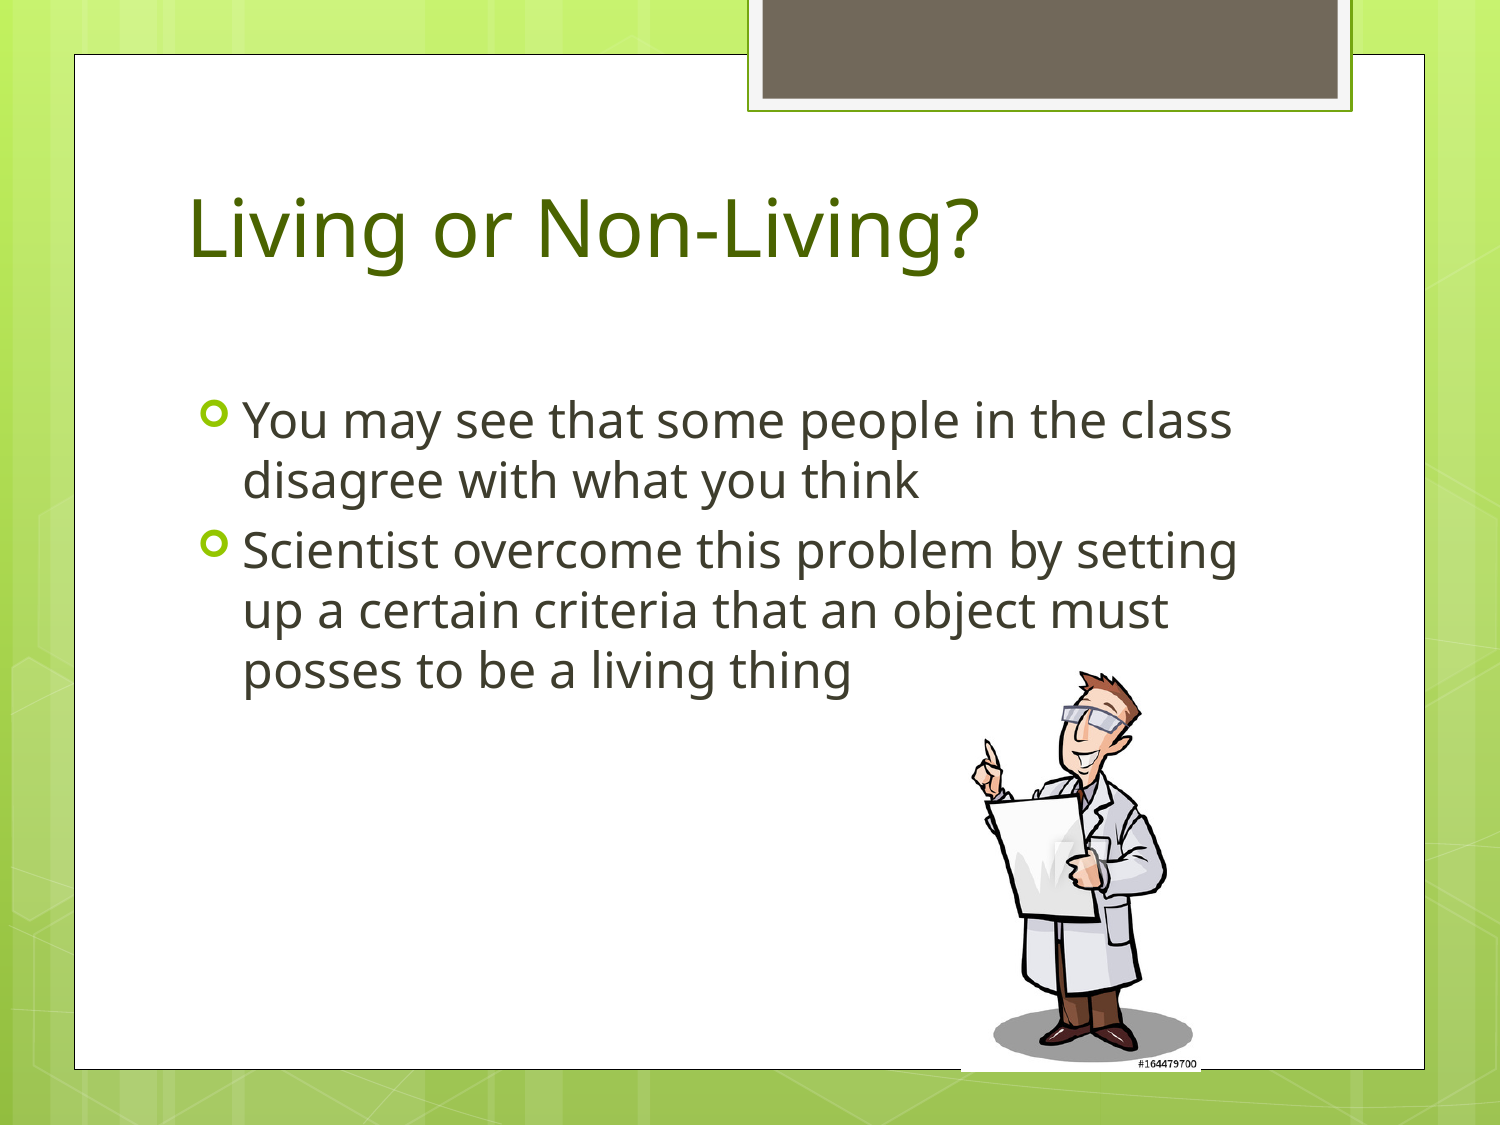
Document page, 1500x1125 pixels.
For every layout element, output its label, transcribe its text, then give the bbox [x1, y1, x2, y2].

list You may see that some people in the class disagree with what you think Scientist overcome this problem by setting up a certain criteria that an object must posses to be a living thing [171, 381, 1283, 957]
picture [960, 656, 1201, 1072]
title Living or Non-Living? [171, 168, 1324, 357]
